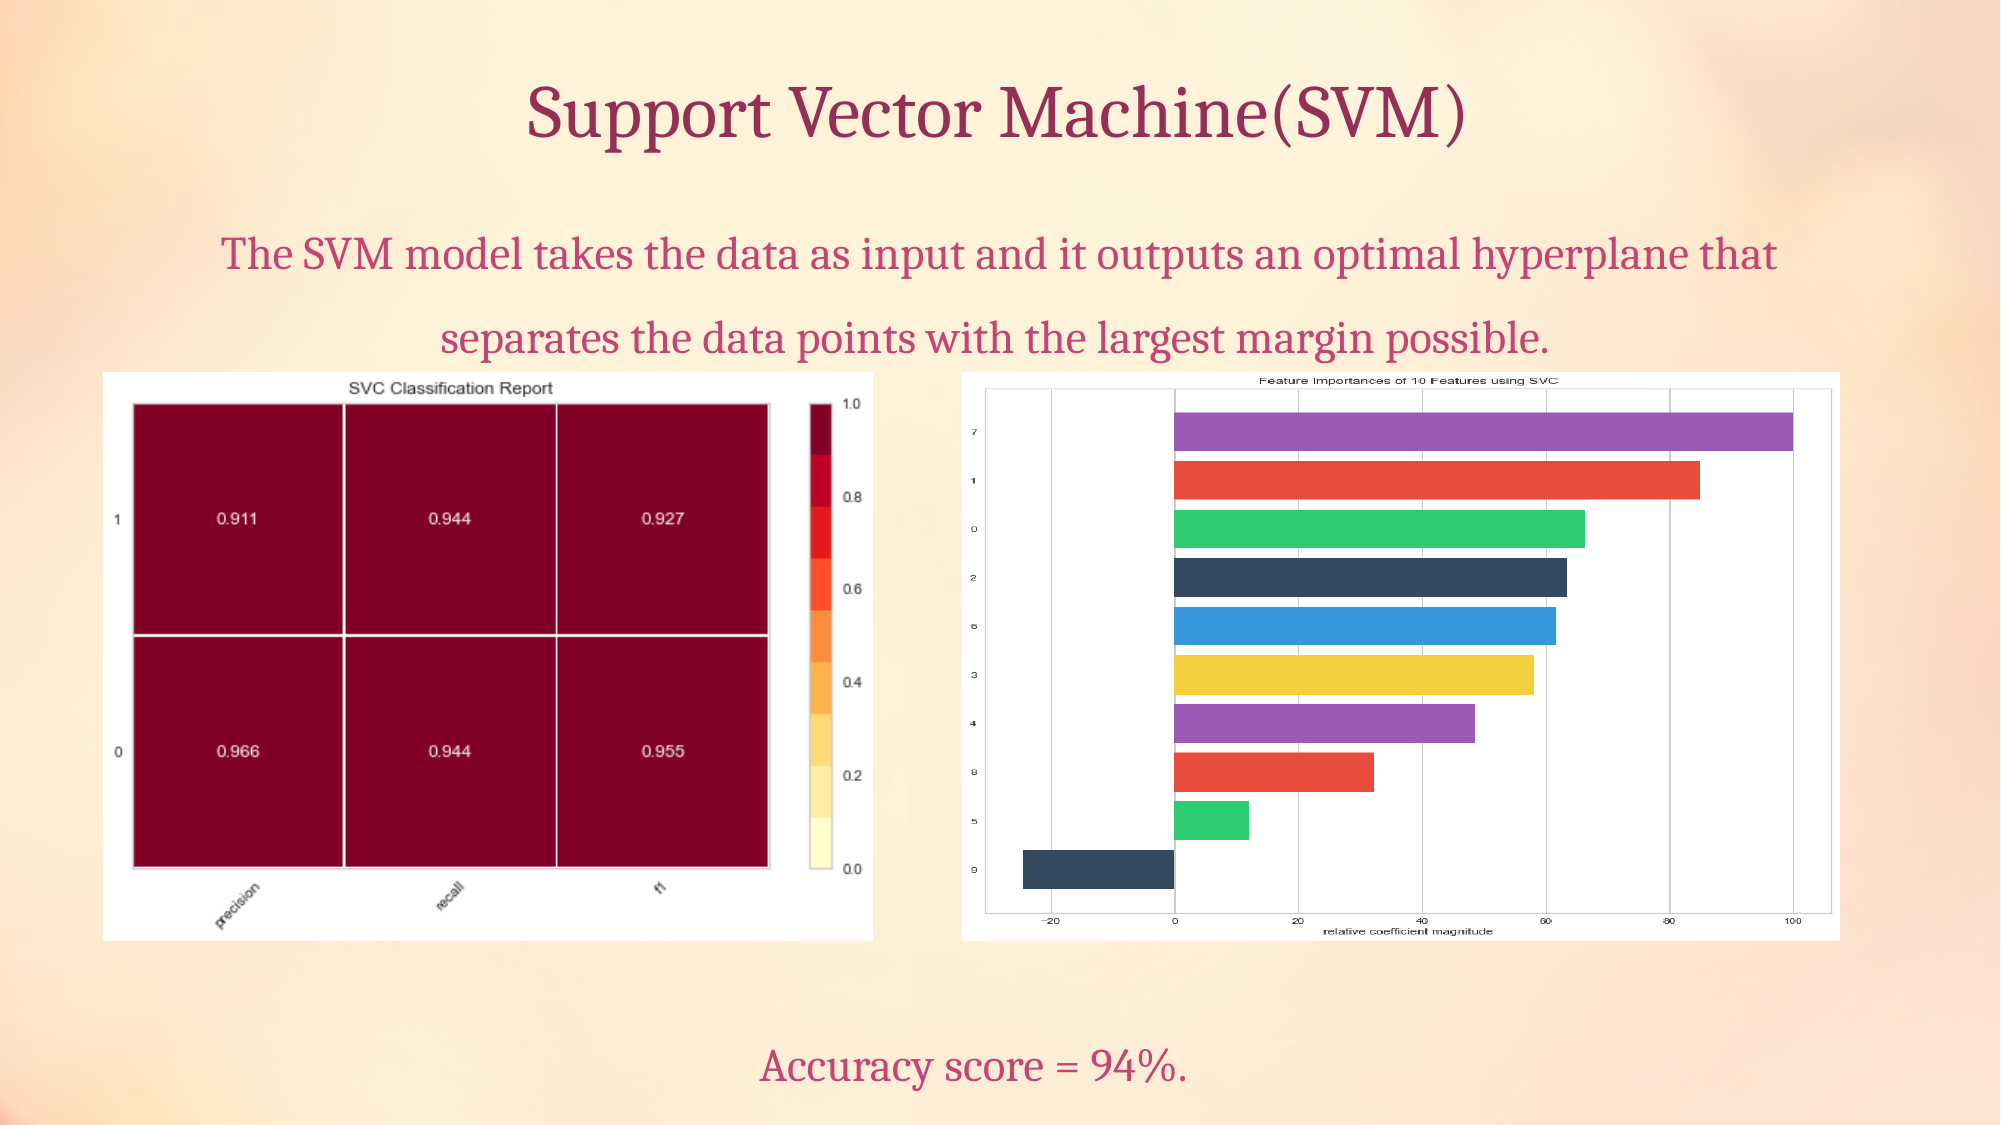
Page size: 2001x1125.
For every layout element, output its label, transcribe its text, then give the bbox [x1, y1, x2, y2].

list [174, 411, 963, 1013]
text_box Accuracy score = 94%. [588, 991, 1359, 1106]
picture [0, 0, 2001, 1125]
list The SVM model takes the data as input and it outputs an optimal hyperplane that separates the data points with the largest margin possible. [178, 187, 1822, 335]
list [1037, 290, 1825, 370]
title Support Vector Machine(SVM) [174, 49, 1825, 162]
